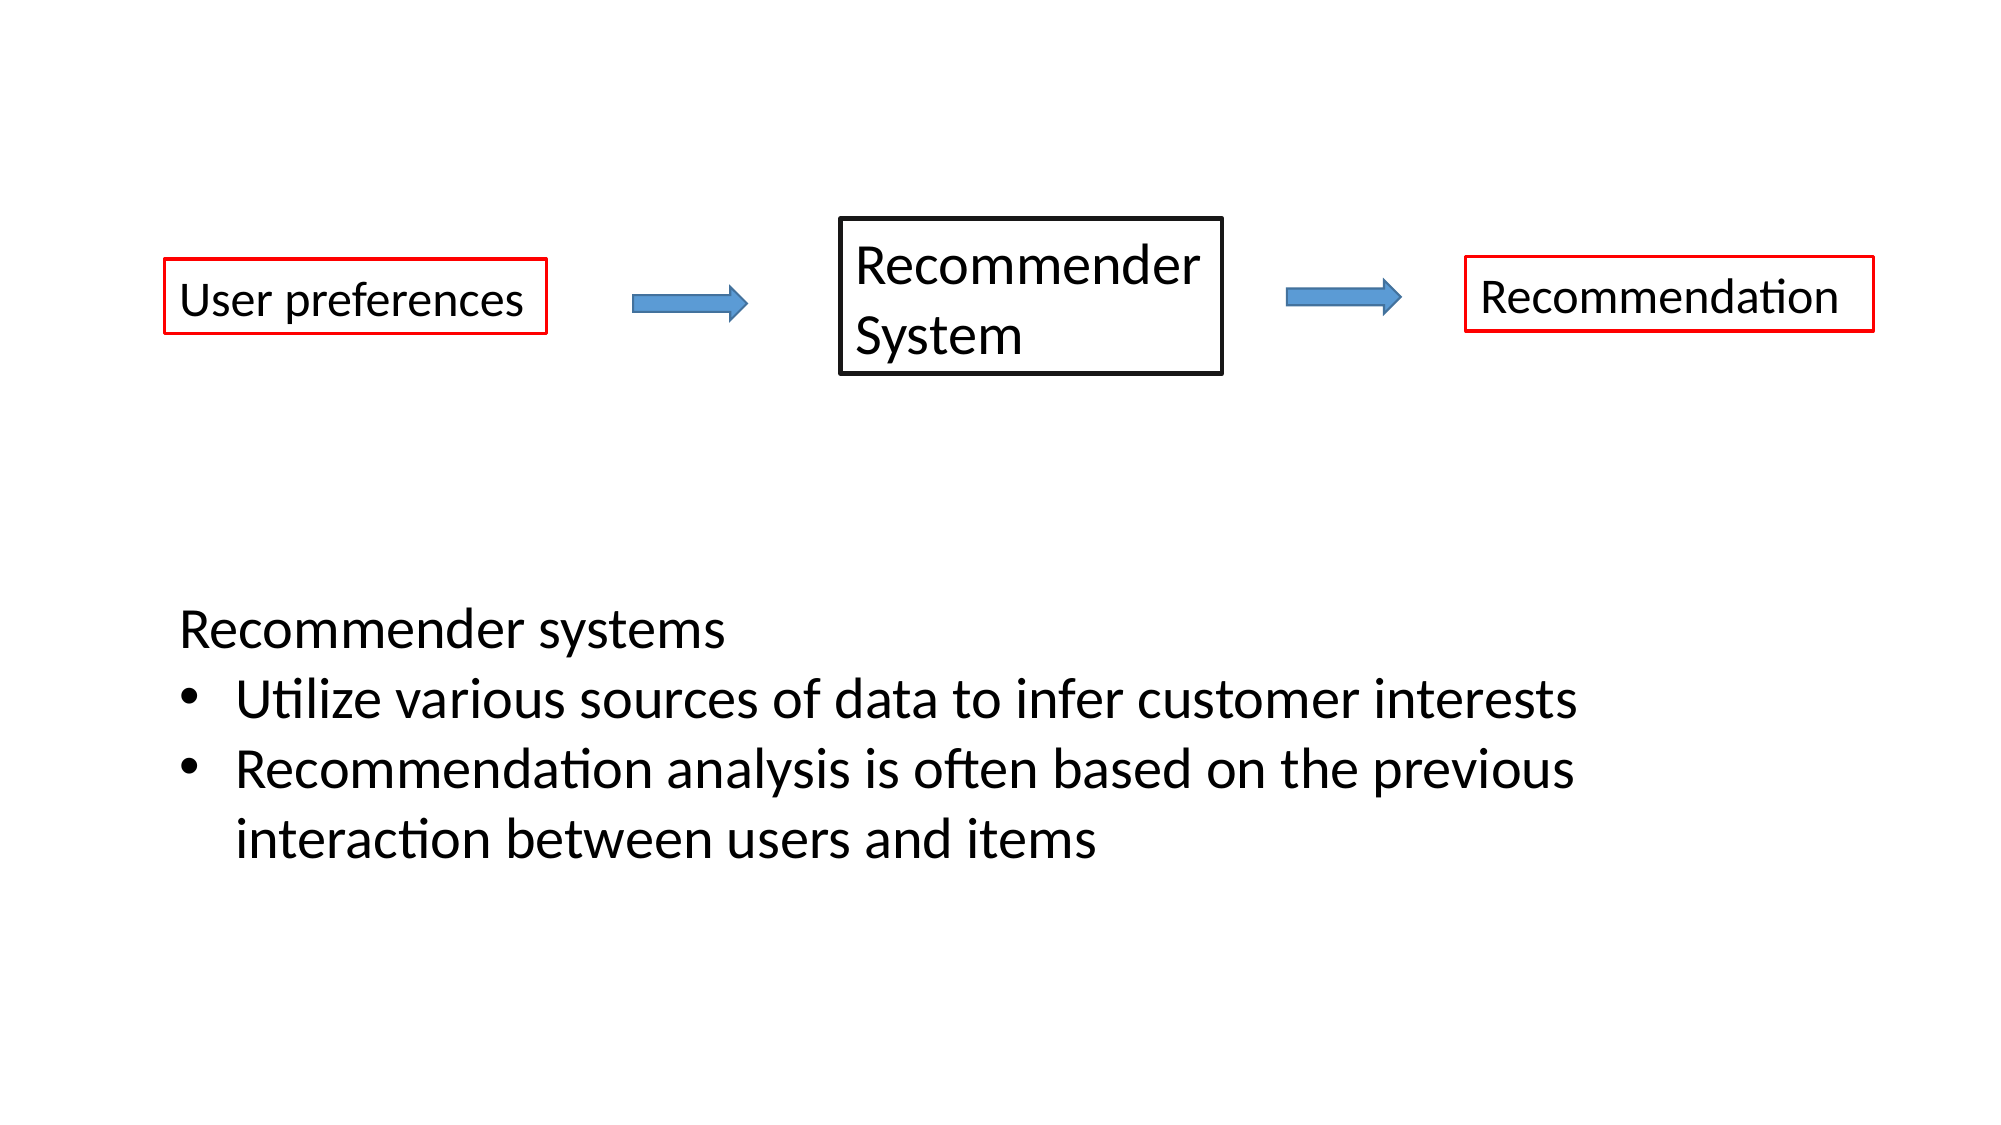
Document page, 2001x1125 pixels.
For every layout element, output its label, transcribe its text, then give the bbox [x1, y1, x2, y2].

text_box [1285, 277, 1403, 317]
text_box Recommendation [1465, 256, 1874, 332]
text_box [632, 284, 749, 323]
text_box Recommender System [840, 218, 1222, 374]
text_box Recommender systems Utilize various sources of data to infer customer interests Recommendation analysis is often based on the previous interaction between users and items [164, 582, 1768, 878]
text_box User preferences [164, 258, 547, 334]
